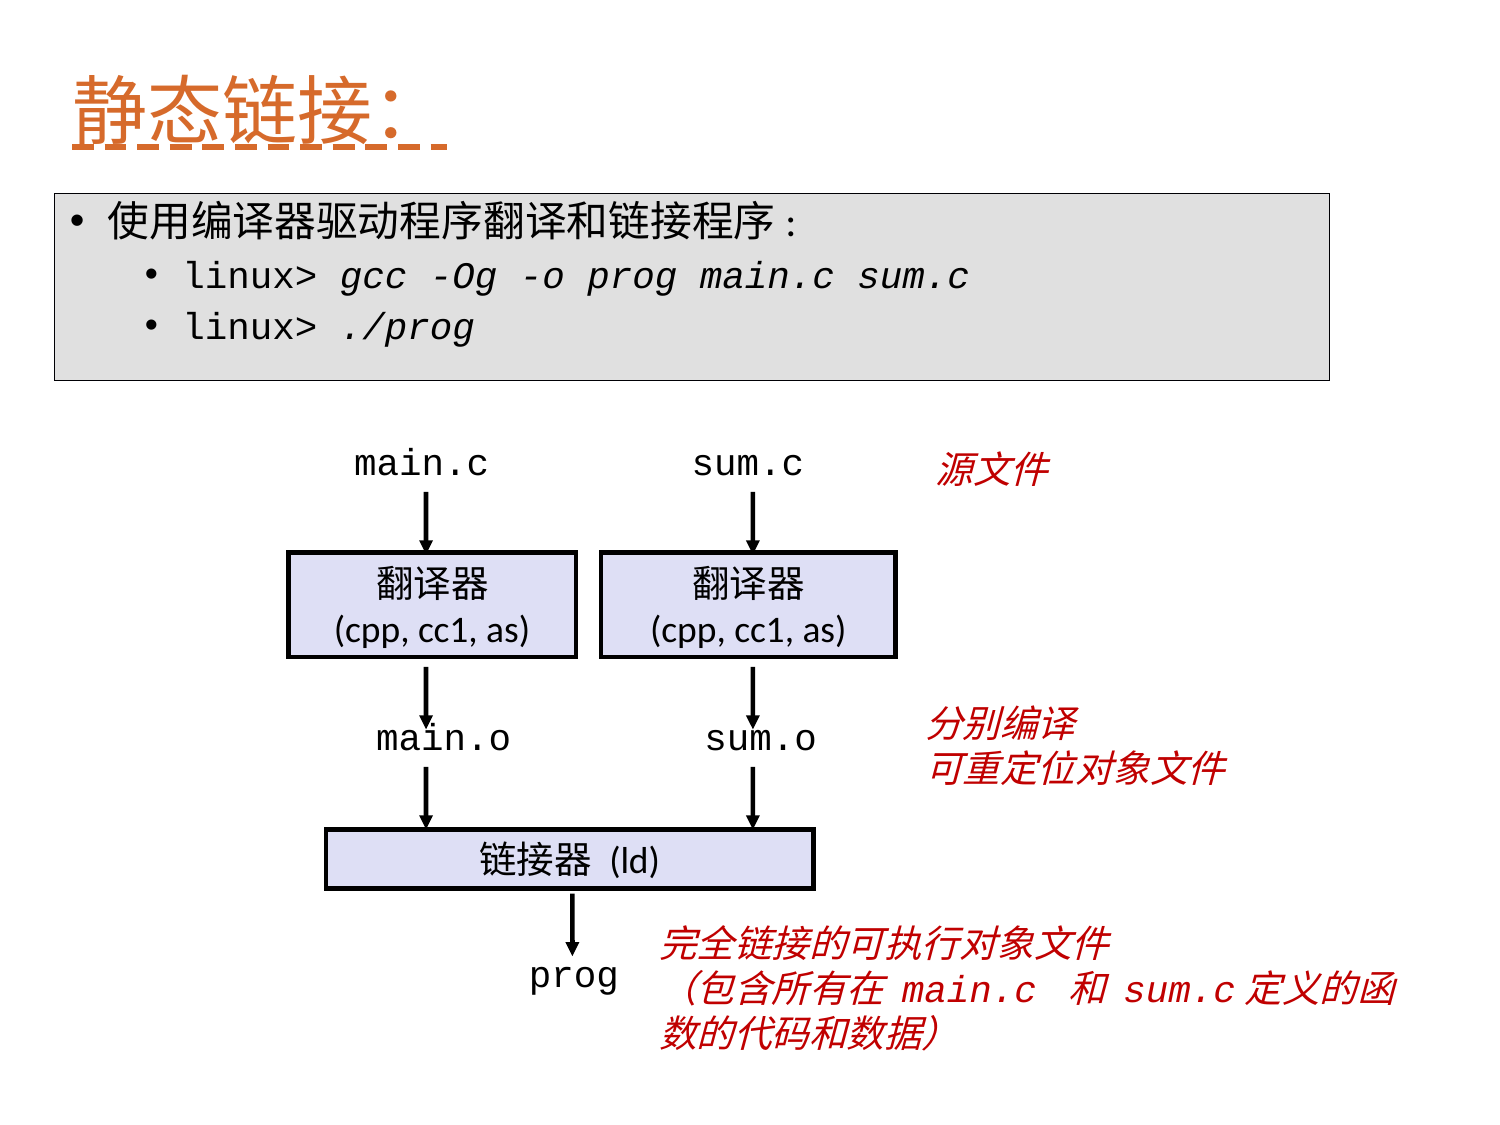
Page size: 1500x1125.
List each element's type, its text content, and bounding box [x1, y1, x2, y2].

text_box main.c [339, 430, 505, 491]
text_box [419, 491, 433, 552]
text_box 翻译器 (cpp, cc1, as) [601, 552, 896, 657]
text_box 完全链接的可执行对象文件 （包含所有在 main.c 和 sum.c定义的函数的代码和数据） [644, 912, 1439, 1108]
text_box 链接器 (ld) [326, 829, 814, 889]
list 使用编译器驱动程序翻译和链接程序: linux> gcc -Og -o prog main.c sum.c linux> ./prog [54, 193, 1330, 381]
text_box [419, 666, 433, 730]
text_box [419, 766, 433, 830]
text_box [566, 893, 579, 957]
text_box 翻译器 (cpp, cc1, as) [288, 552, 576, 657]
title 静态链接： [57, 53, 475, 176]
text_box 分别编译 可重定位对象文件 [910, 692, 1241, 798]
text_box sum.c [676, 430, 820, 491]
text_box sum.o [689, 705, 832, 766]
text_box main.o [361, 705, 527, 766]
text_box [746, 766, 760, 830]
text_box [746, 666, 760, 730]
text_box [746, 491, 760, 555]
text_box prog [514, 942, 634, 1003]
text_box 源文件 [920, 439, 1064, 499]
